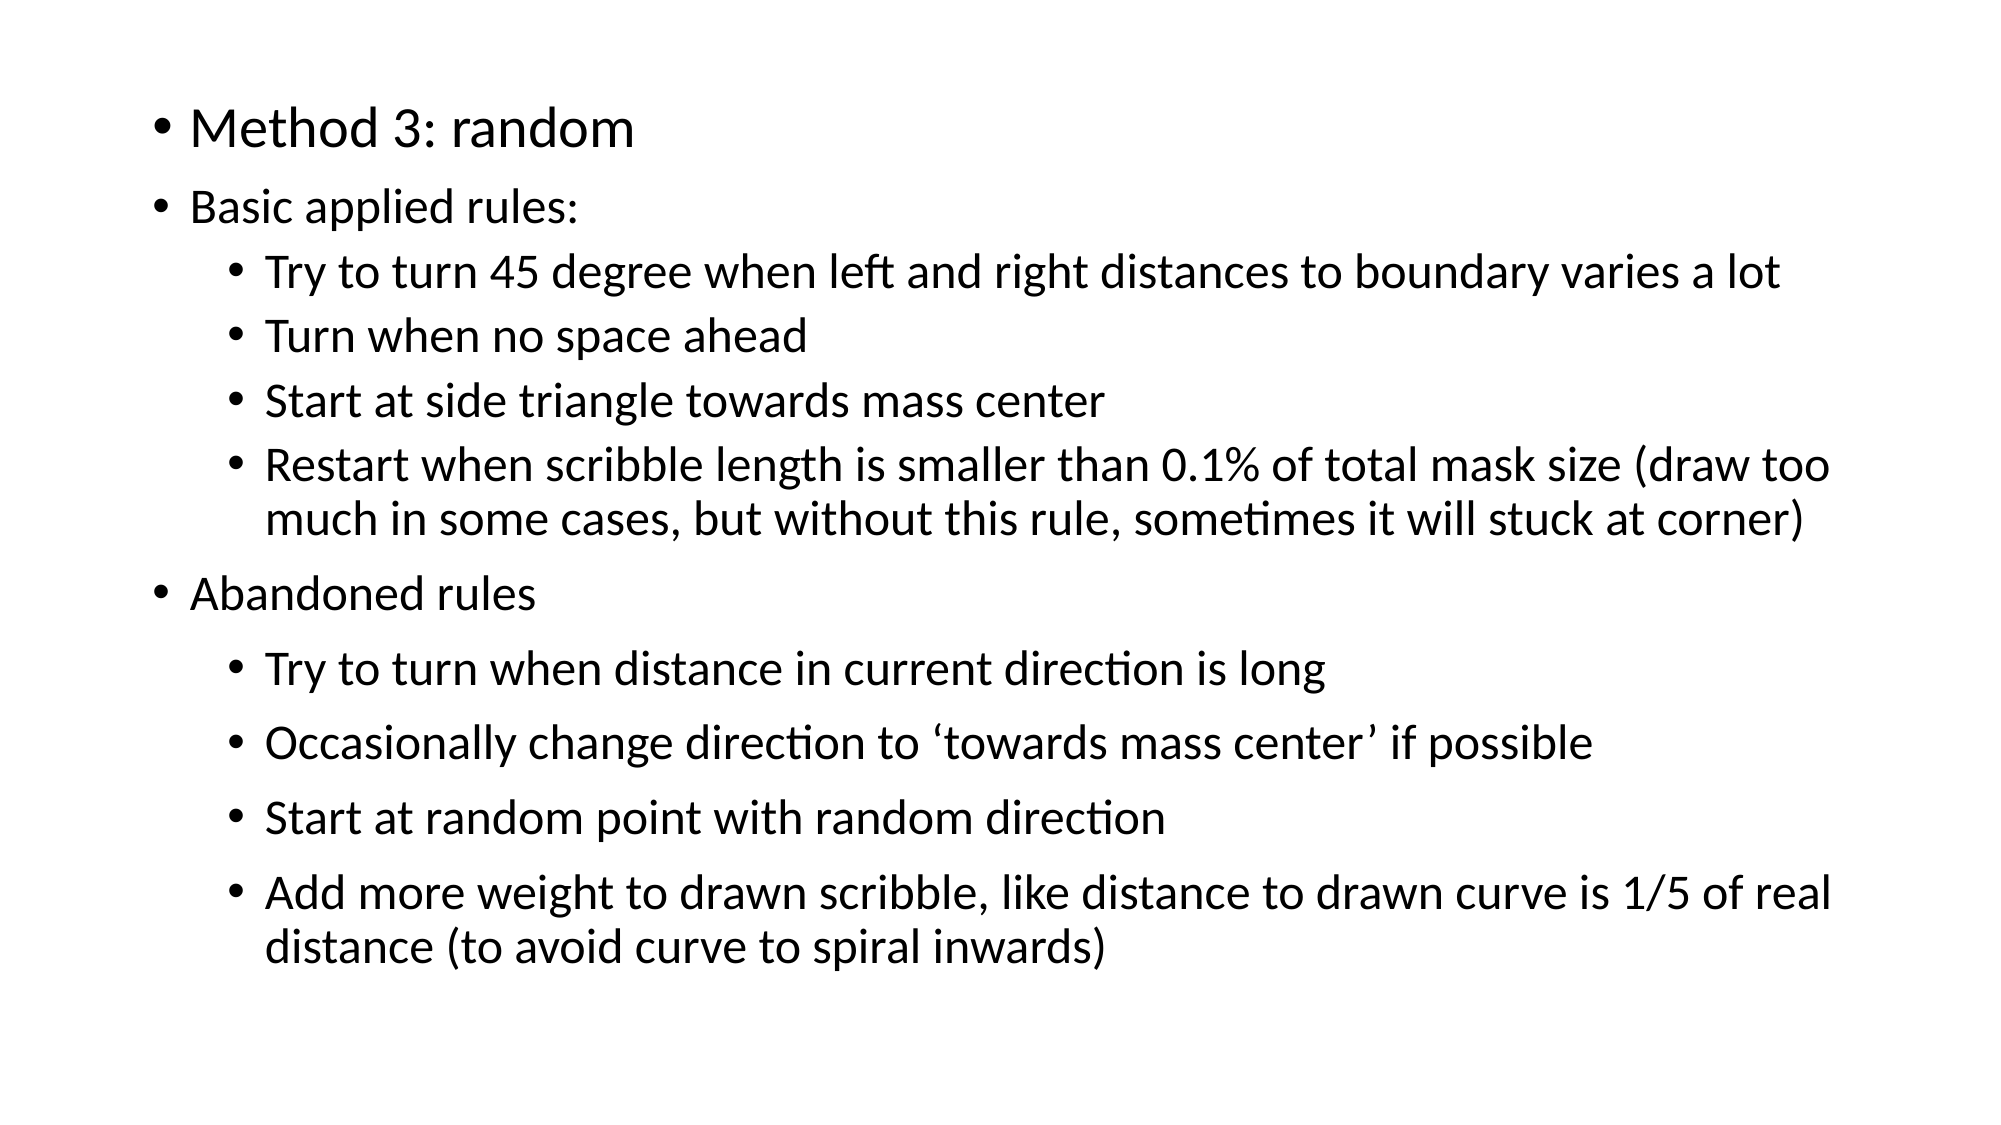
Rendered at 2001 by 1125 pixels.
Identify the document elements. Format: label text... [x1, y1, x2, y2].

list Method 3: random Basic applied rules: Try to turn 45 degree when left and right distances to boundary varies a lot Turn when no space ahead Start at side triangle towards mass center Restart when scribble length is smaller than 0.1% of total mask size (draw too much in some cases, but without this rule, sometimes it will stuck at corner) Abandoned rules Try to turn when distance in current direction is long Occasionally change direction to ‘towards mass center’ if possible Start at random point with random direction Add more weight to drawn scribble, like distance to drawn curve is 1/5 of real distance (to avoid curve to spiral inwards) [137, 89, 1863, 1014]
